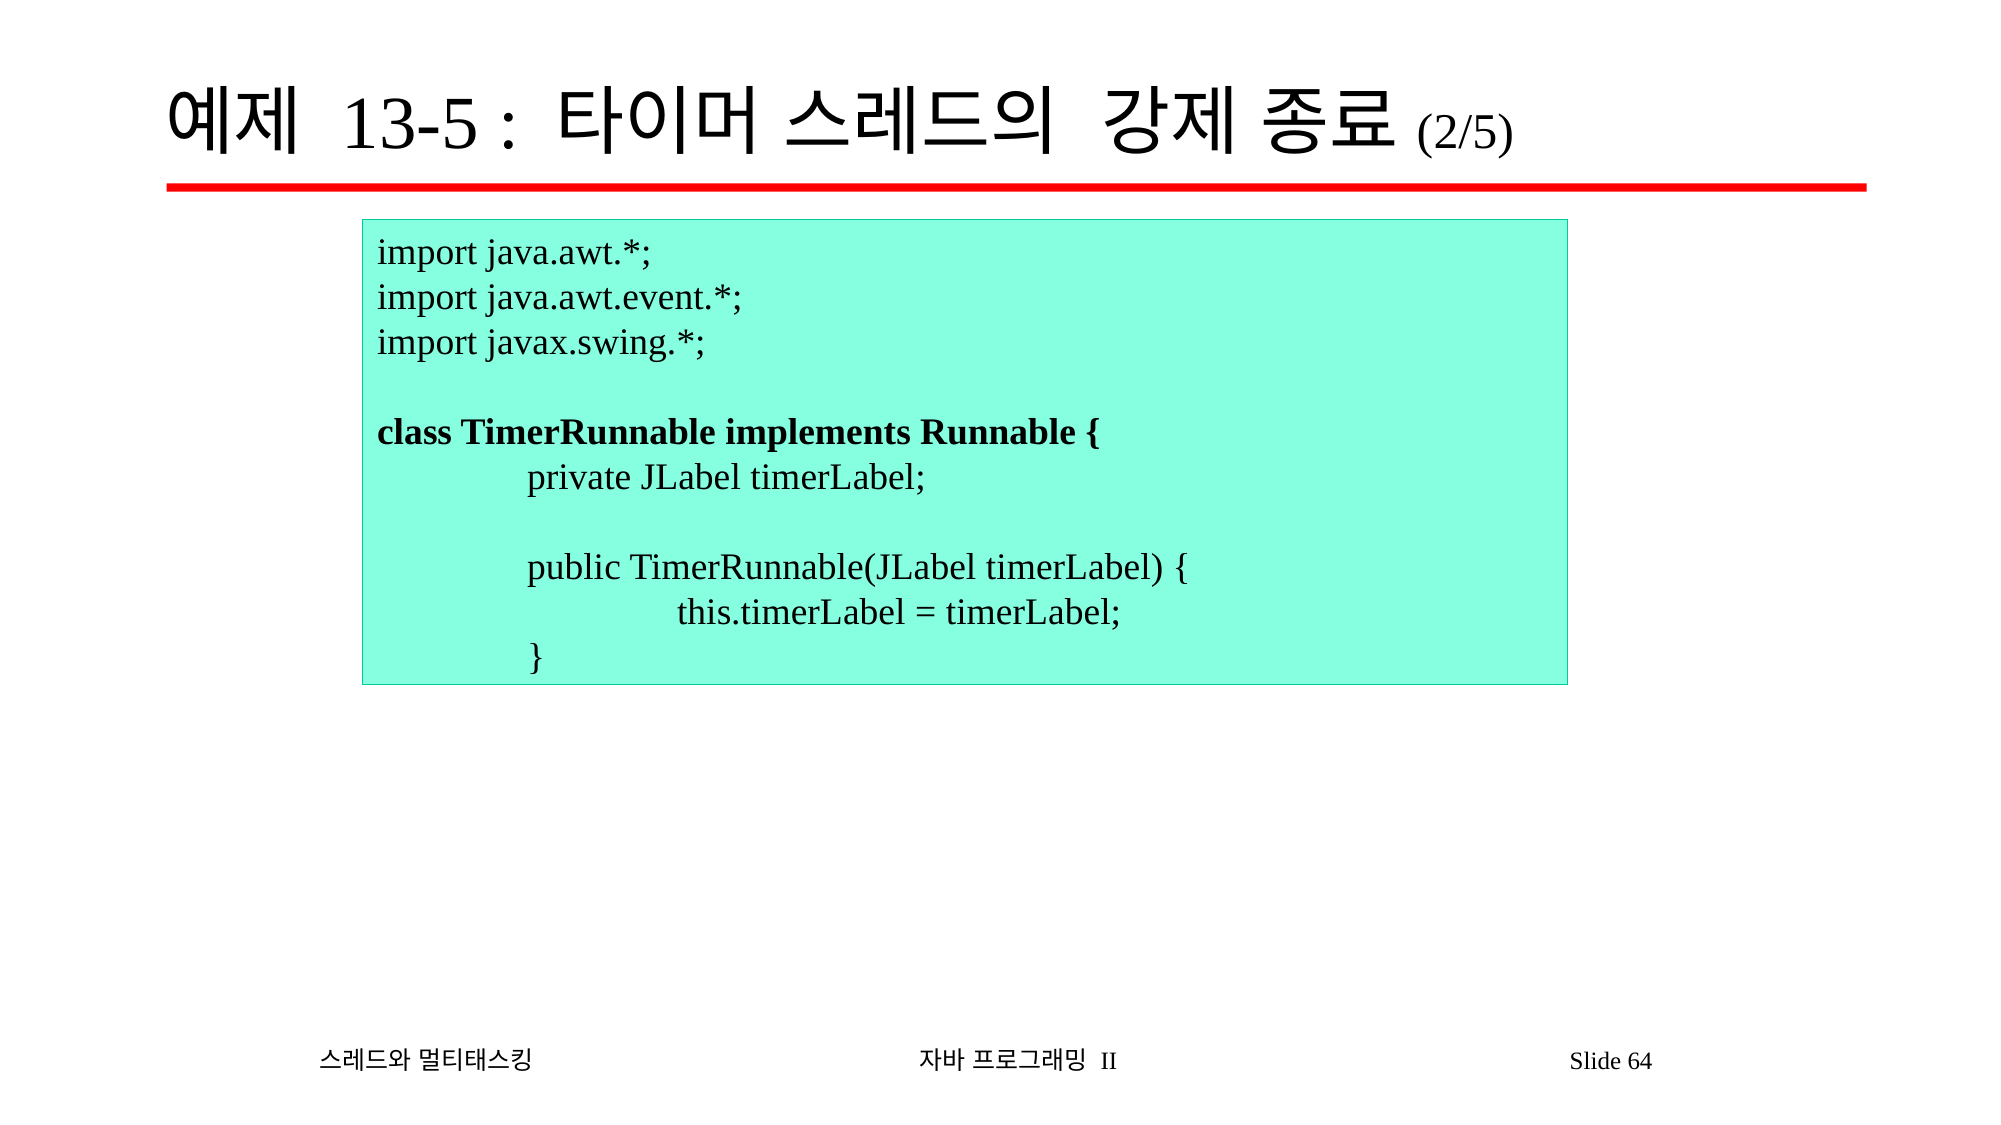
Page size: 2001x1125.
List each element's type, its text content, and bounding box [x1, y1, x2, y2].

title 예제 13-5 : 타이머 스레드의 강제 종료(2/5) [150, 50, 1850, 188]
text_box import java.awt.*; import java.awt.event.*; import javax.swing.*; class TimerRunnable implements Runnable { private JLabel timerLabel; public TimerRunnable(JLabel timerLabel) { this.timerLabel = timerLabel; } [362, 219, 1568, 685]
